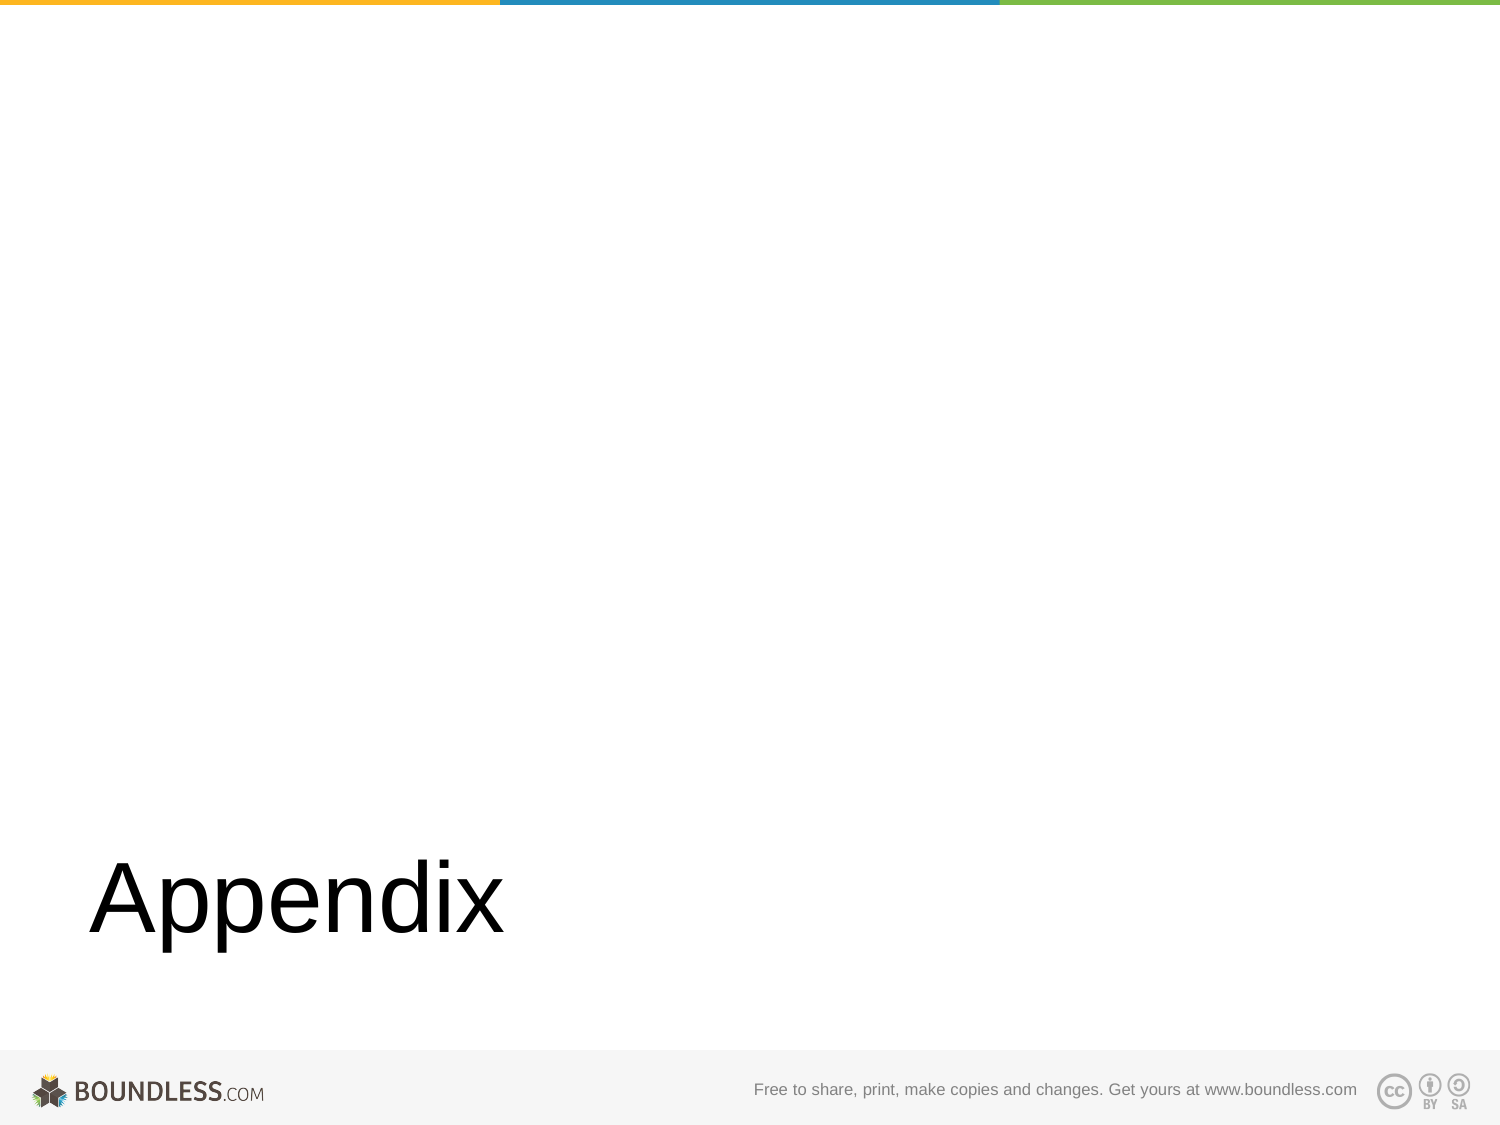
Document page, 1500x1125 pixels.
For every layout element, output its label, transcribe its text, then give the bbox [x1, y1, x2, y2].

title Appendix [75, 825, 1425, 1013]
text_box [0, 1050, 1500, 1125]
picture [30, 1072, 265, 1109]
picture [1372, 1070, 1476, 1113]
text_box Free to share, print, make copies and changes. Get yours at www.boundless.com [649, 1079, 1359, 1113]
